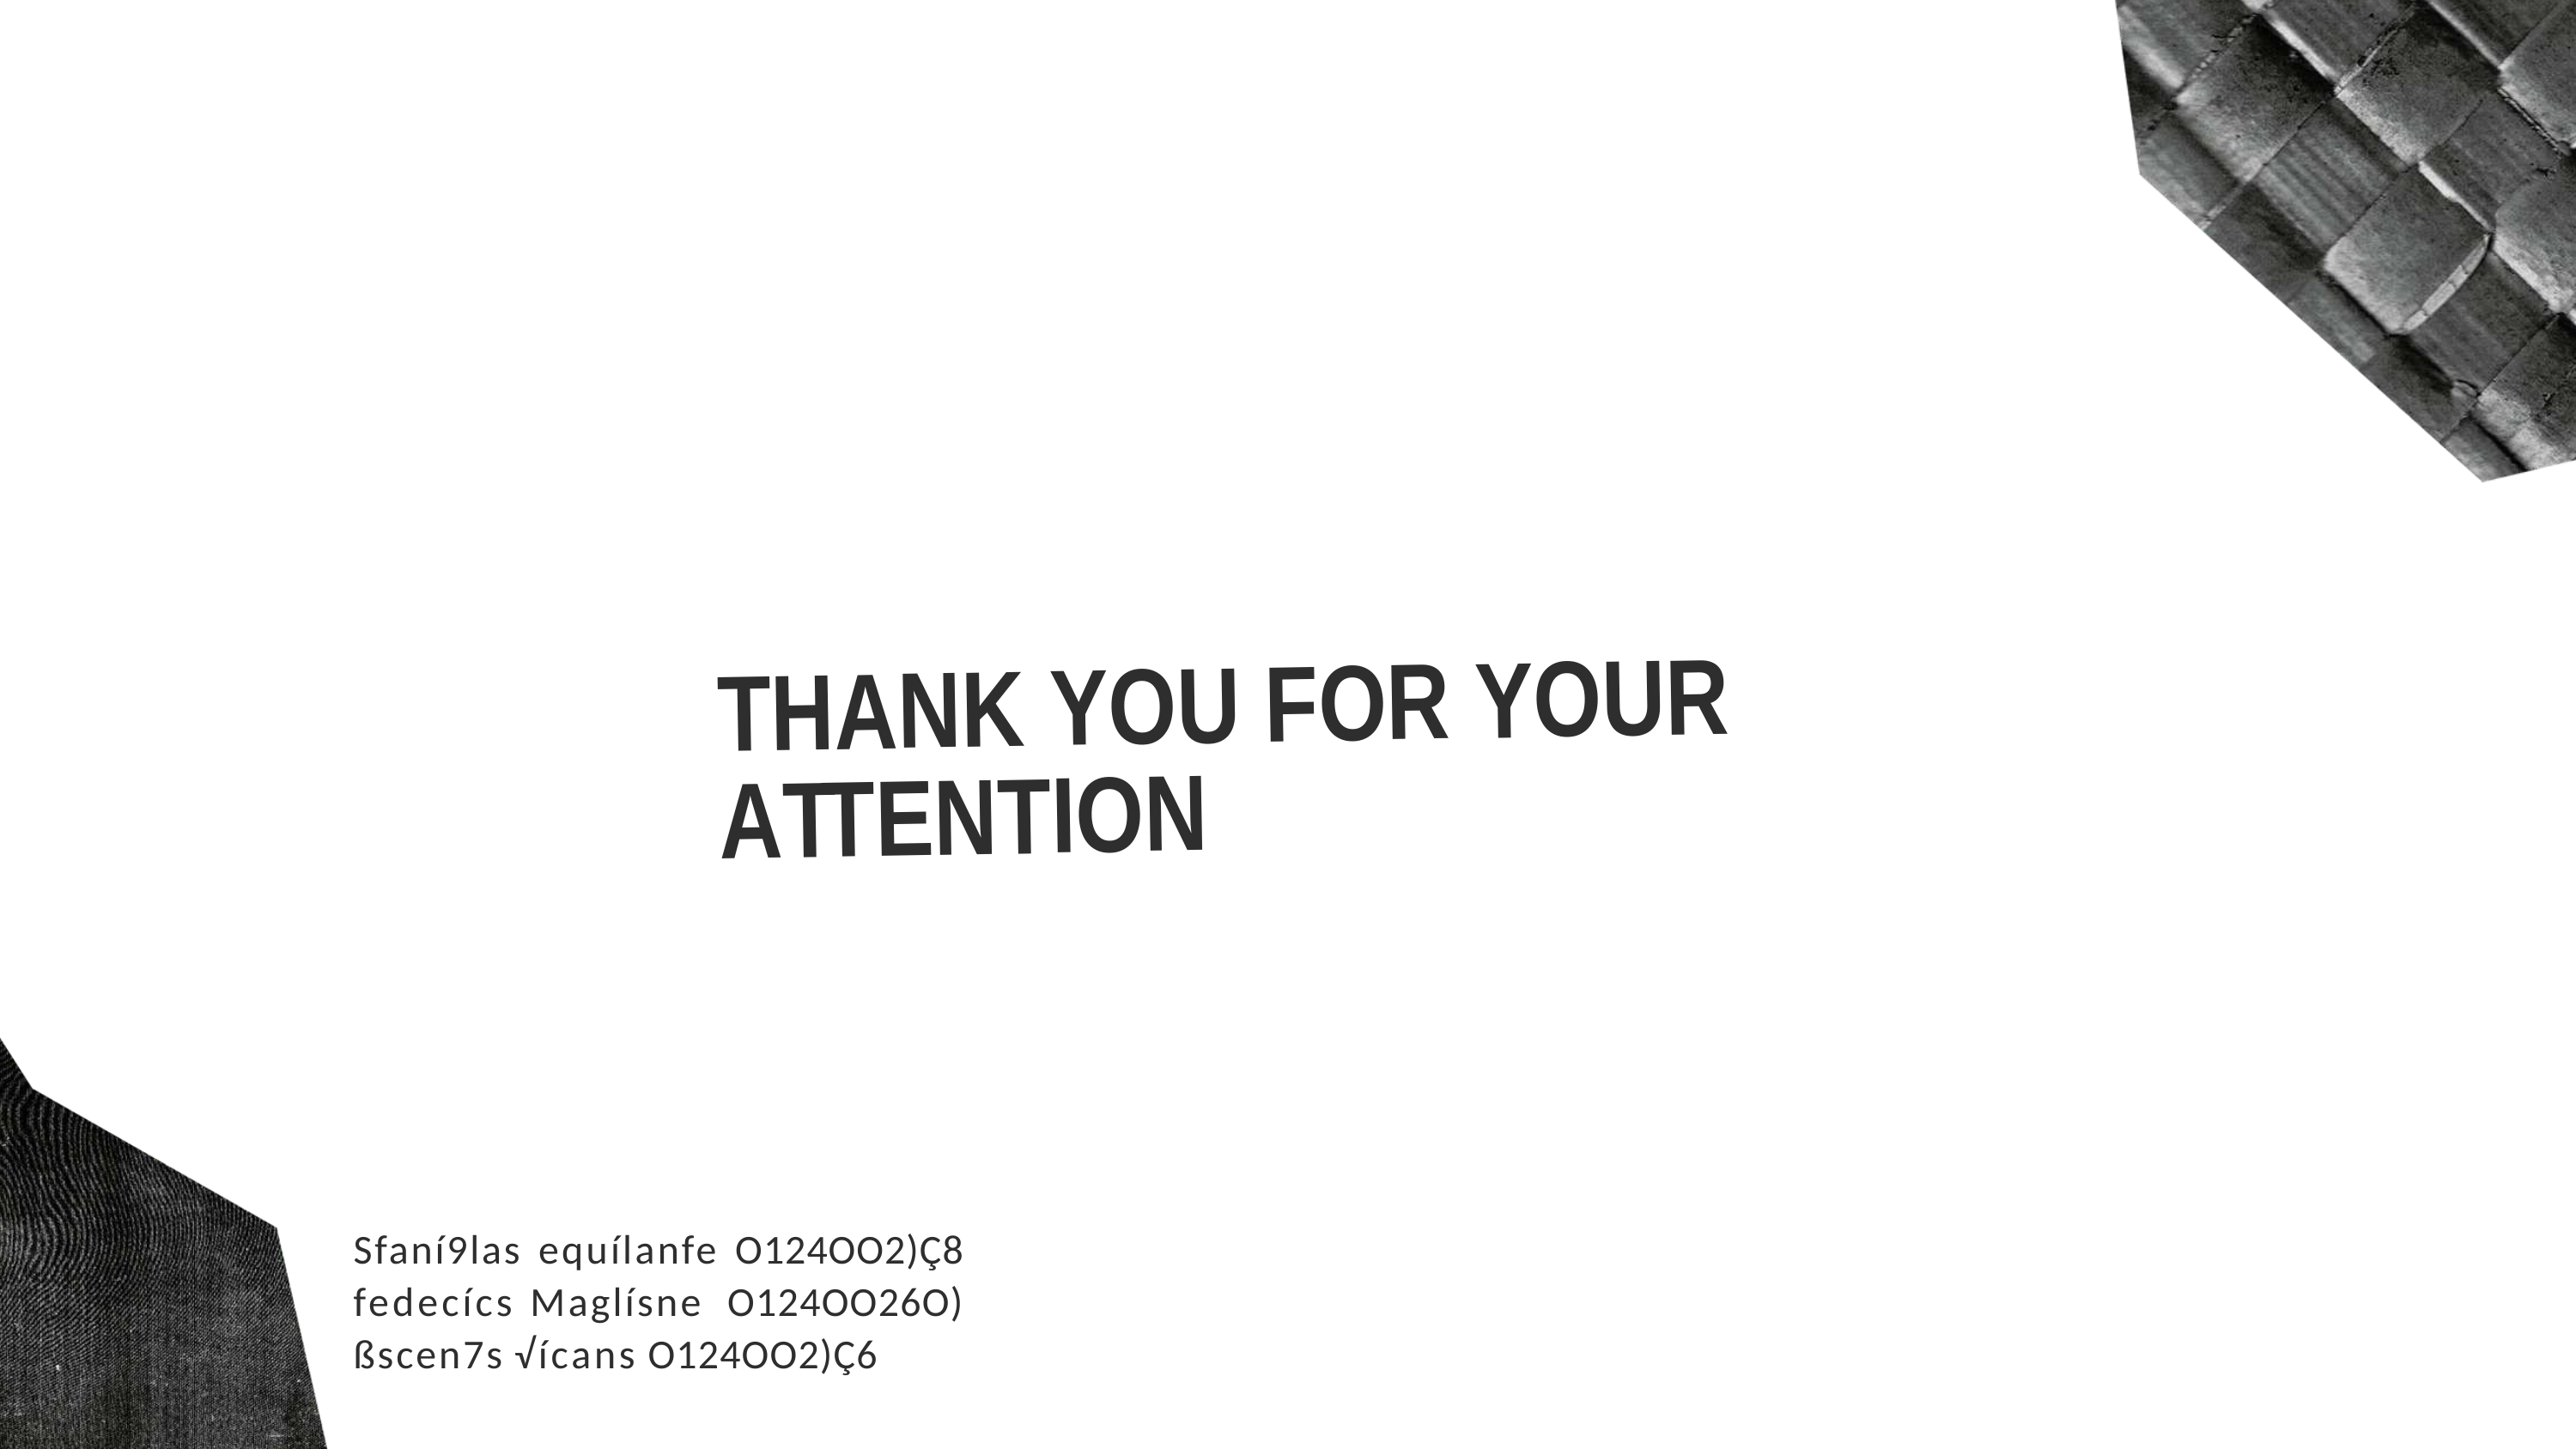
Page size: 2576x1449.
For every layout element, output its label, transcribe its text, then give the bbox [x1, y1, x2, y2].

text_box THANK YOU FOR YOUR ATTENTION [716, 646, 1861, 881]
picture [1978, 0, 2576, 483]
text_box Sfaní9las equílanfe O124OO2)Ç8 fedecícs Maglísne O124OO26O) ßscen7s √ícans O124OO2)Ç6 [358, 1218, 966, 1377]
picture [0, 925, 355, 1449]
